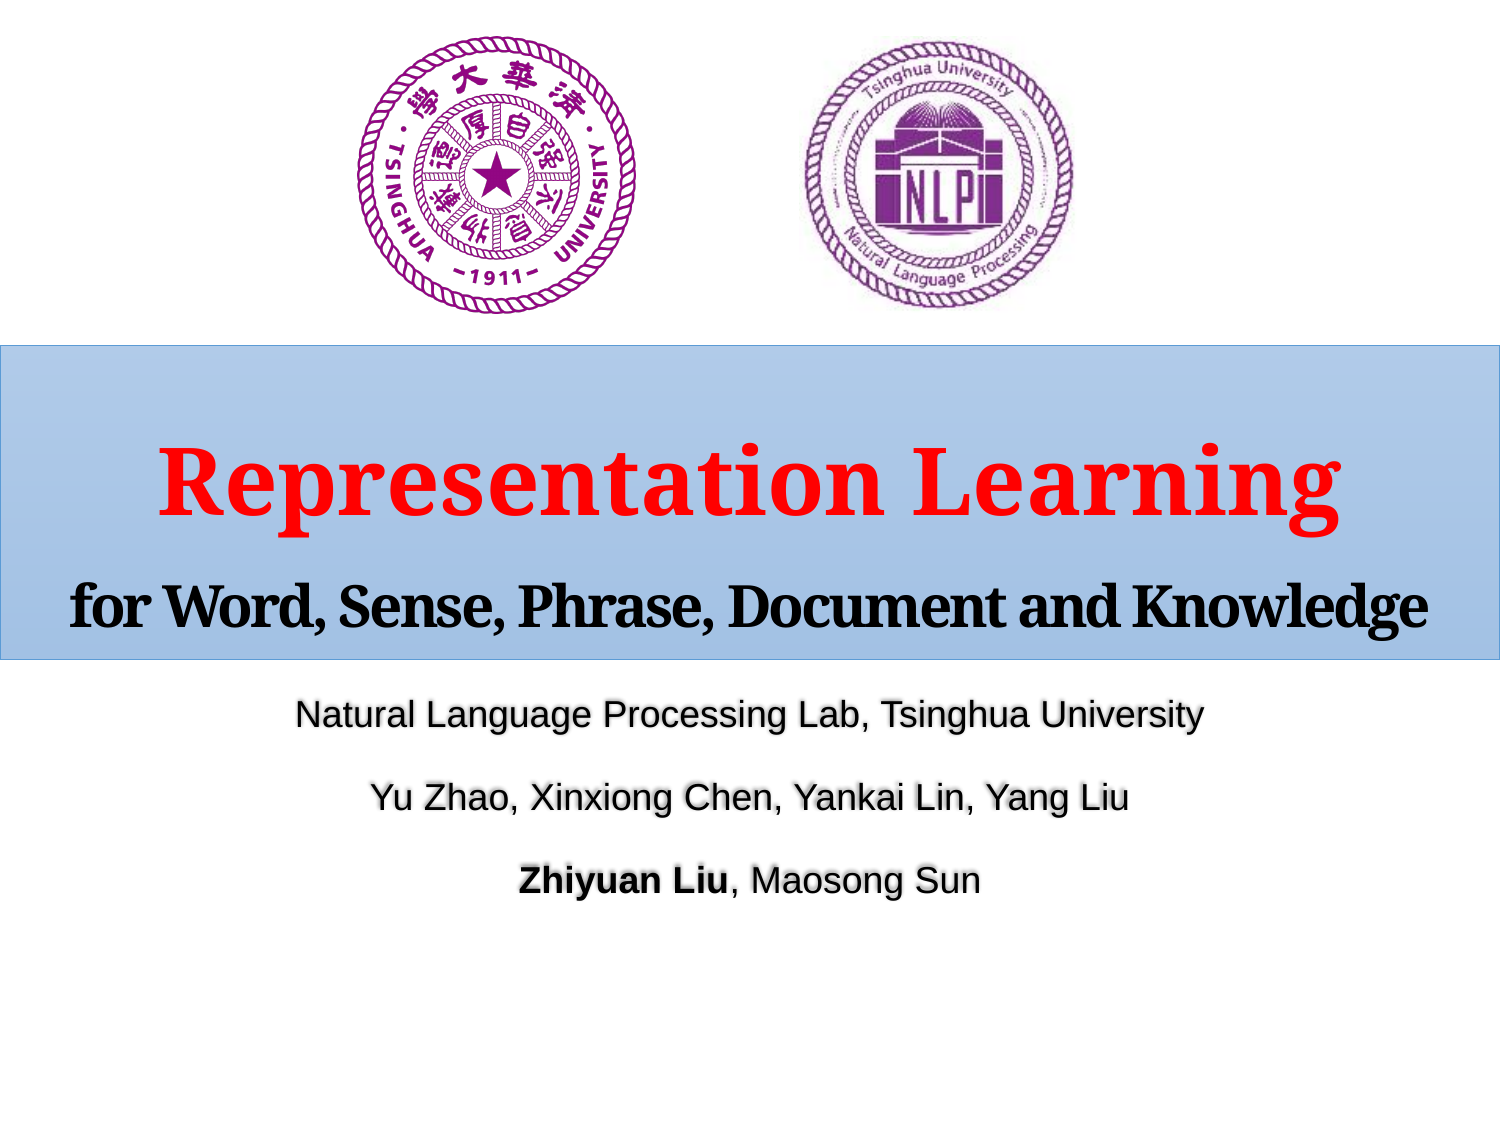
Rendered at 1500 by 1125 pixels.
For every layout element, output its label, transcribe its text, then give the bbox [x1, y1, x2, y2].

picture [799, 35, 1078, 314]
title Representation Learning for Word, Sense, Phrase, Document and Knowledge [0, 345, 1500, 660]
subtitle Natural Language Processing Lab, Tsinghua University Yu Zhao, Xinxiong Chen, Yankai Lin, Yang Liu Zhiyuan Liu, Maosong Sun [187, 659, 1313, 932]
picture [357, 35, 636, 314]
